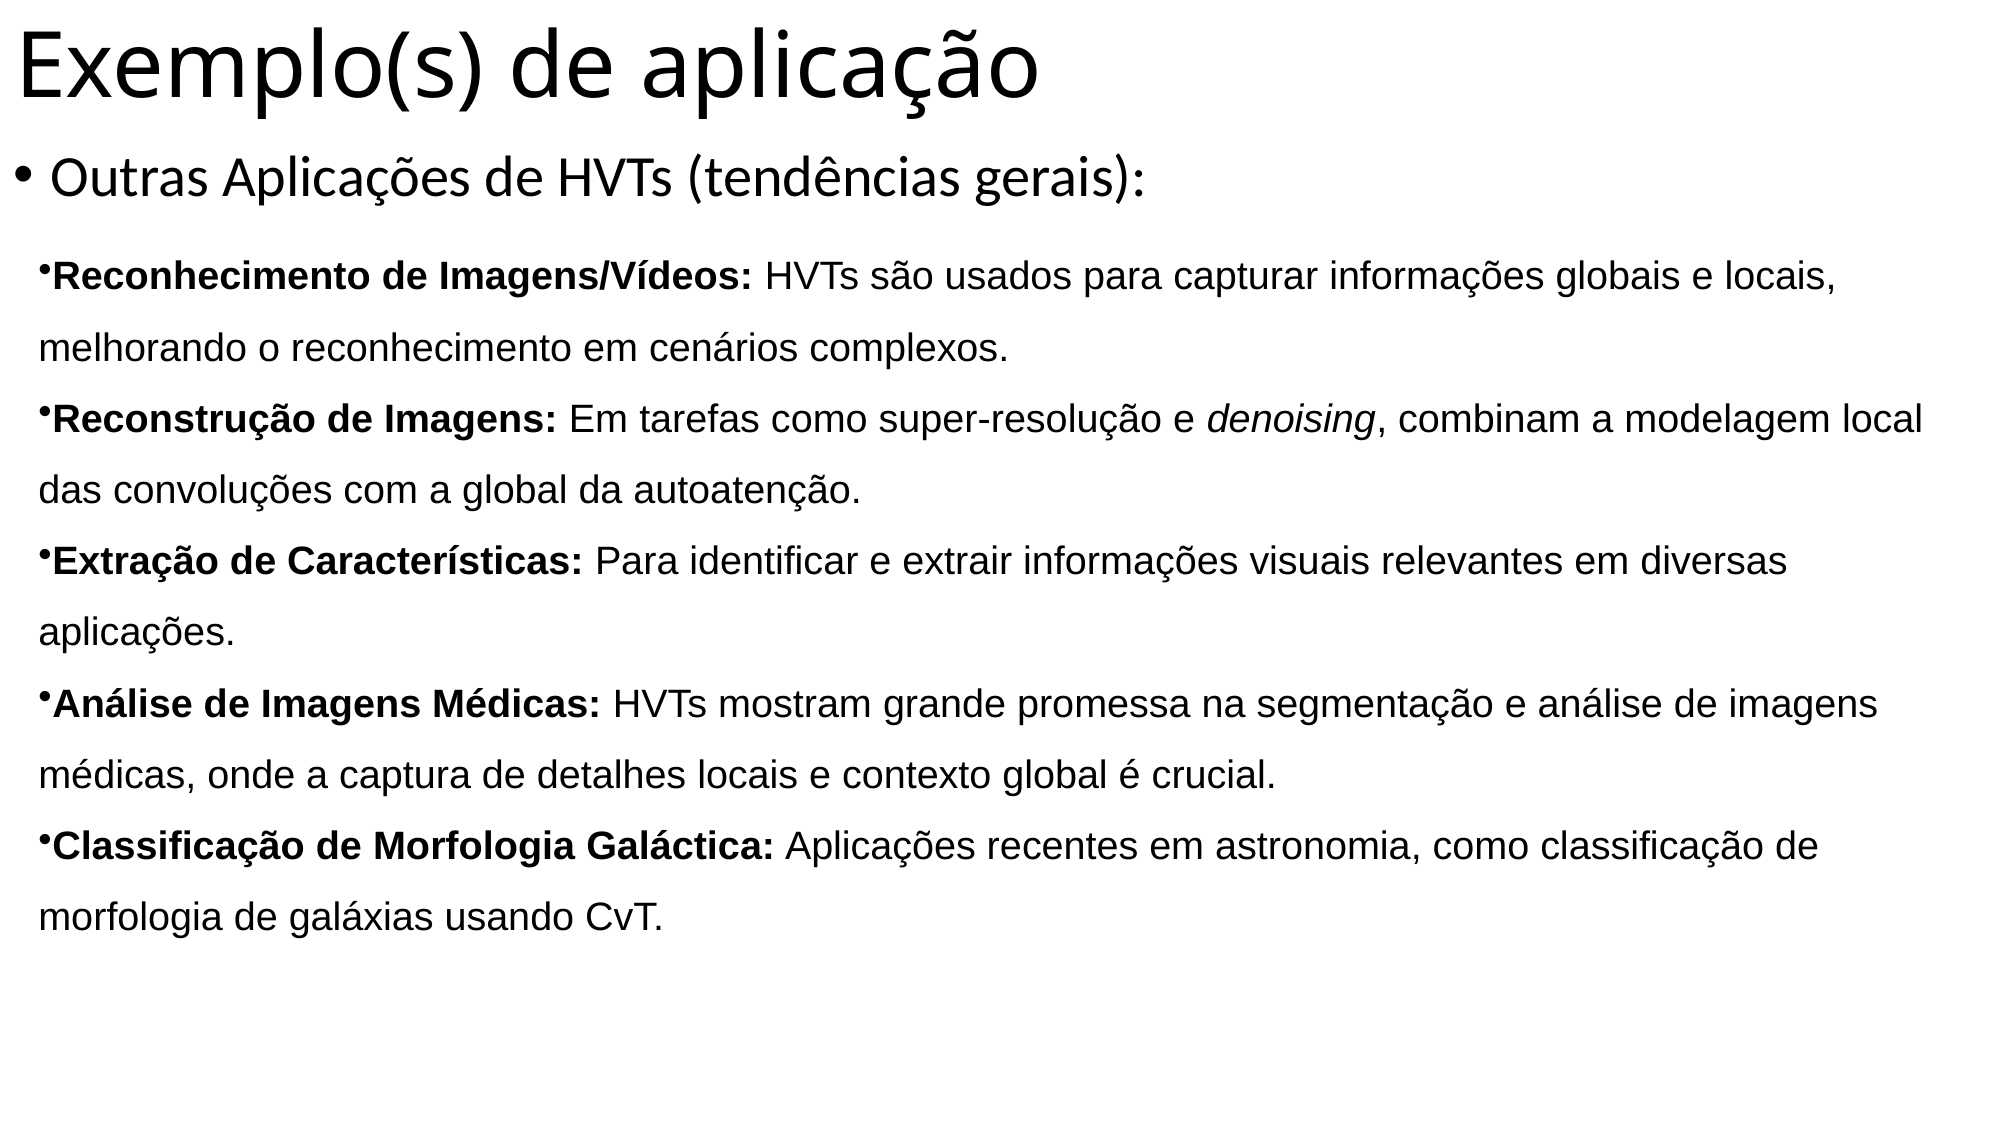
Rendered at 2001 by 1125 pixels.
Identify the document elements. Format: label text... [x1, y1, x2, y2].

text_box Reconhecimento de Imagens/Vídeos: HVTs são usados para capturar informações globais e locais, melhorando o reconhecimento em cenários complexos. Reconstrução de Imagens: Em tarefas como super-resolução e denoising, combinam a modelagem local das convoluções com a global da autoatenção. Extração de Características: Para identificar e extrair informações visuais relevantes em diversas aplicações. Análise de Imagens Médicas: HVTs mostram grande promessa na segmentação e análise de imagens médicas, onde a captura de detalhes locais e contexto global é crucial. Classificação de Morfologia Galáctica: Aplicações recentes em astronomia, como classificação de morfologia de galáxias usando CvT. [23, 218, 2000, 1089]
list Outras Aplicações de HVTs (tendências gerais): [0, 138, 1921, 239]
text_box Exemplo(s) de aplicação [0, 2, 1713, 133]
